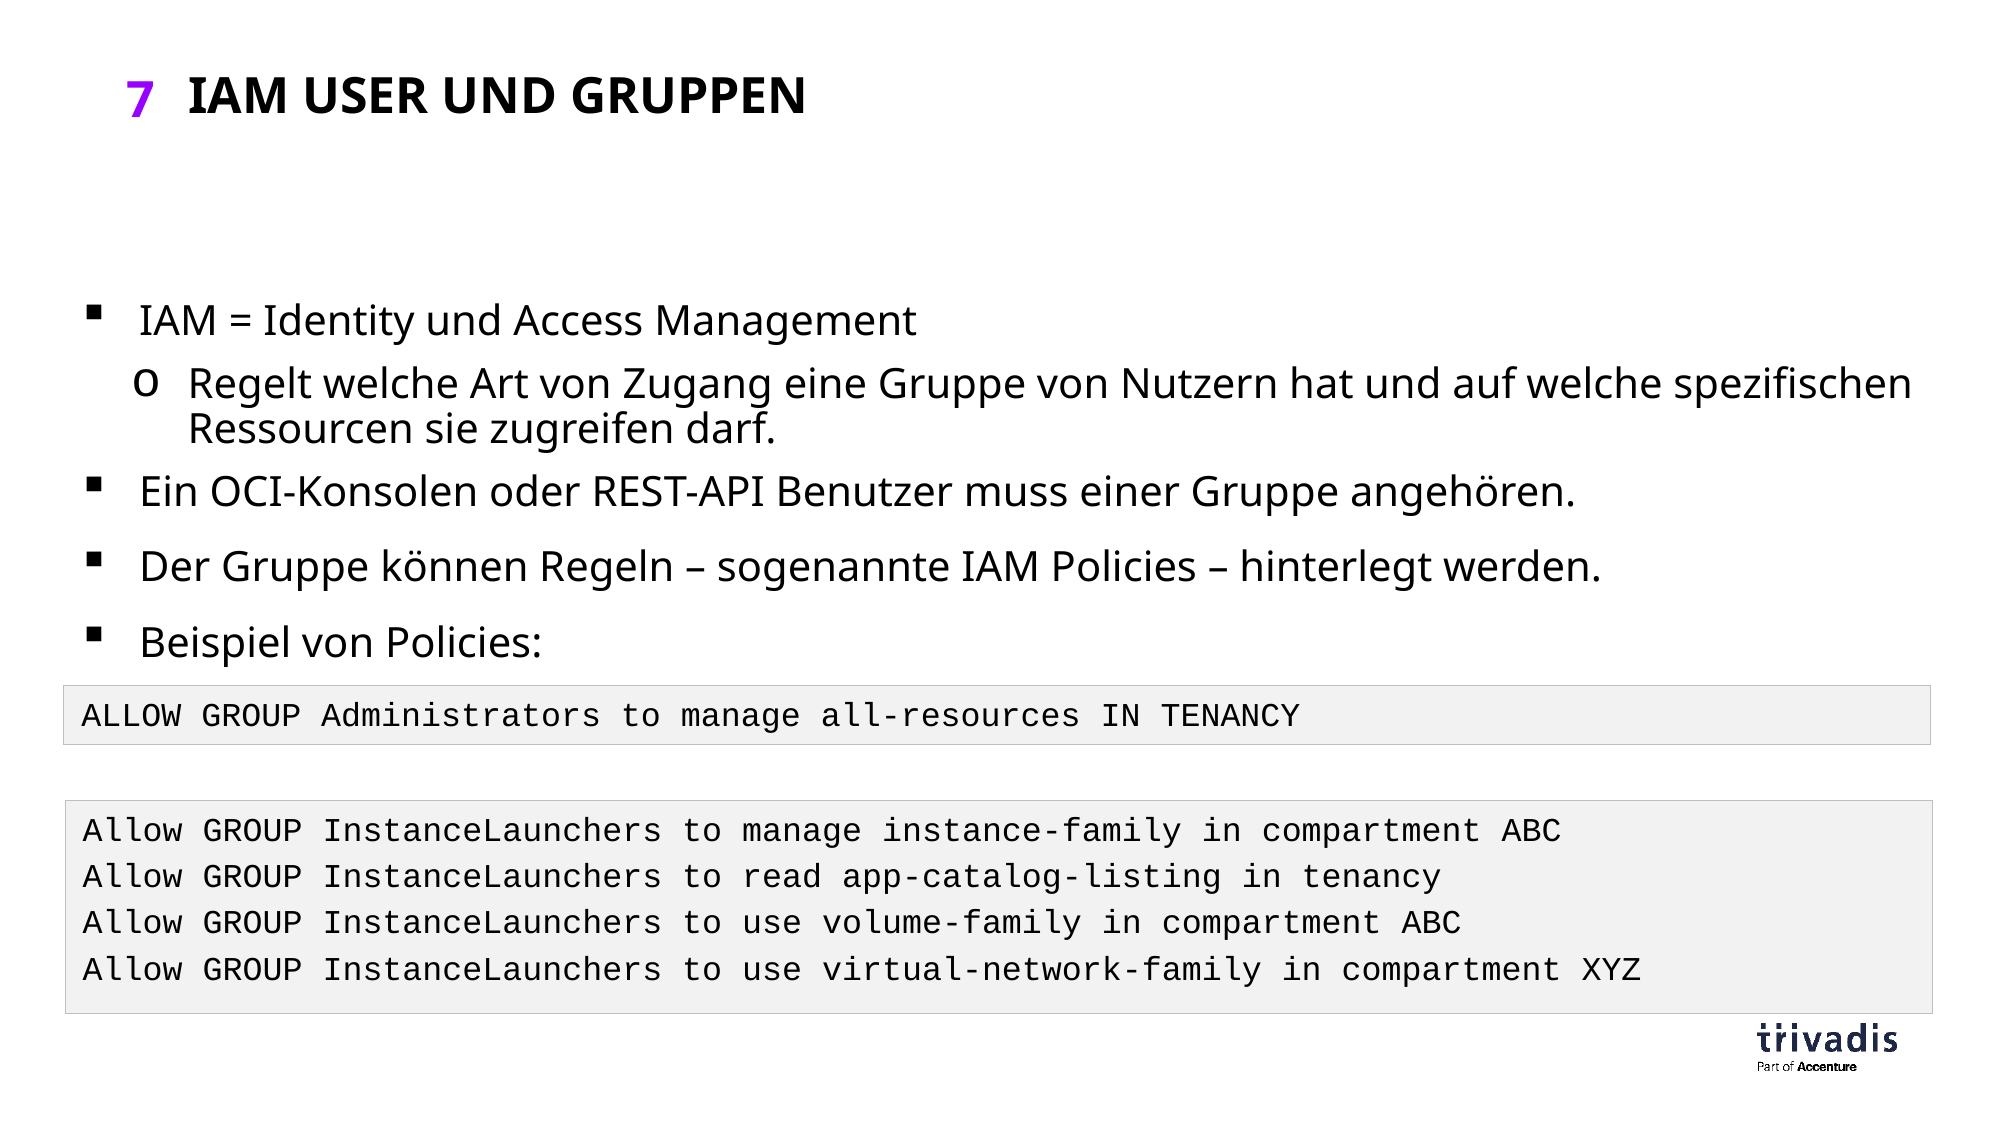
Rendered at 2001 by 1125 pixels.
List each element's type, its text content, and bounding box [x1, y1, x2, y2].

picture [1757, 1023, 1897, 1071]
list IAM = Identity und Access Management Regelt welche Art von Zugang eine Gruppe von Nutzern hat und auf welche spezifischen Ressourcen sie zugreifen darf. Ein OCI-Konsolen oder REST-API Benutzer muss einer Gruppe angehören. Der Gruppe können Regeln – sogenannte IAM Policies – hinterlegt werden. Beispiel von Policies: [65, 286, 1933, 673]
text_box Allow GROUP InstanceLaunchers to manage instance-family in compartment ABC Allow GROUP InstanceLaunchers to read app-catalog-listing in tenancy Allow GROUP InstanceLaunchers to use volume-family in compartment ABC Allow GROUP InstanceLaunchers to use virtual-network-family in compartment XYZ [65, 800, 1933, 1014]
title Iam user und gruppen [170, 63, 1933, 136]
list ALLOW GROUP Administrators to manage all-resources IN TENANCY [63, 685, 1931, 745]
